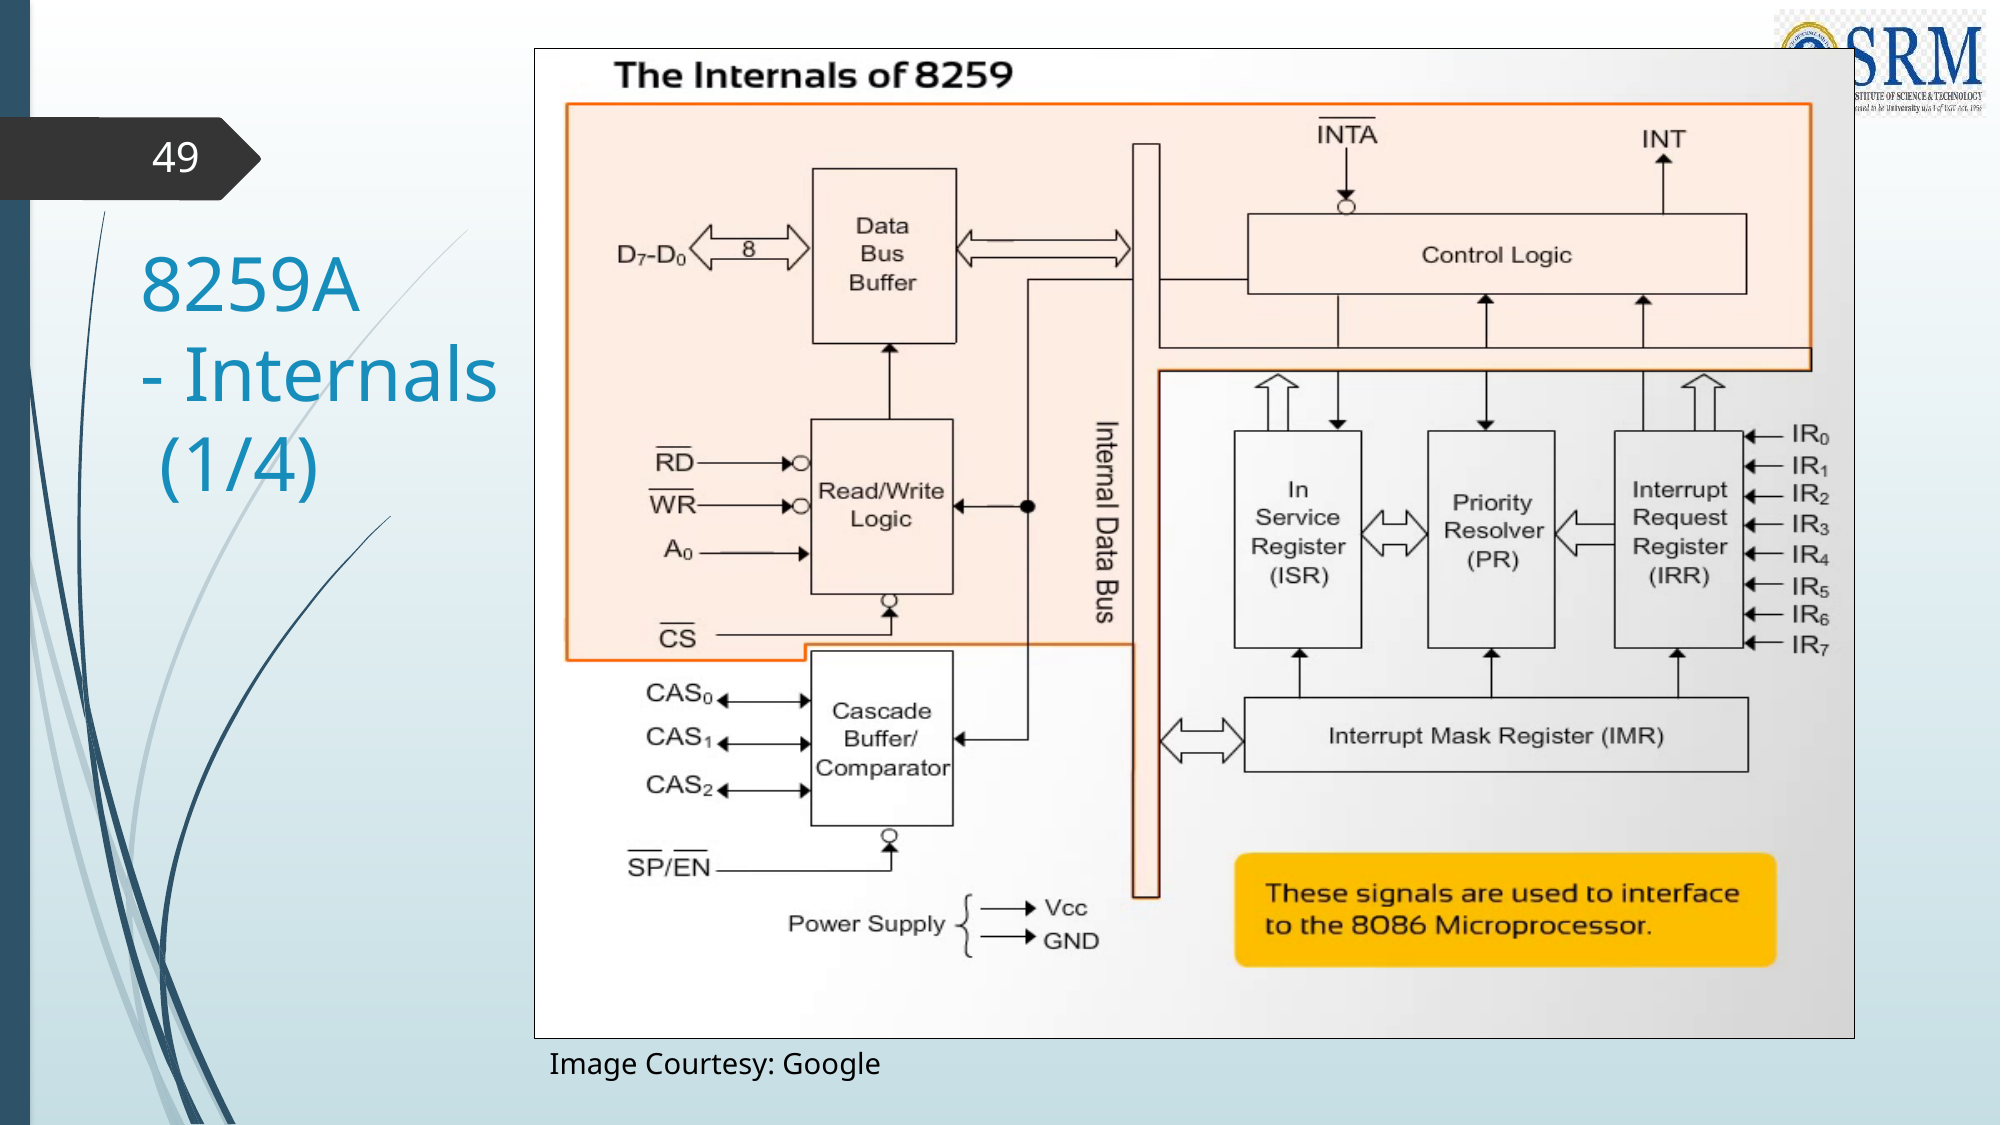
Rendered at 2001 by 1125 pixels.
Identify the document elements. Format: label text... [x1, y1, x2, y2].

title 8259A - Internals (1/4) [125, 228, 530, 563]
slide_number 49 [87, 129, 216, 190]
picture [534, 9, 1987, 1038]
text_box Image Courtesy: Google [534, 1044, 1535, 1088]
